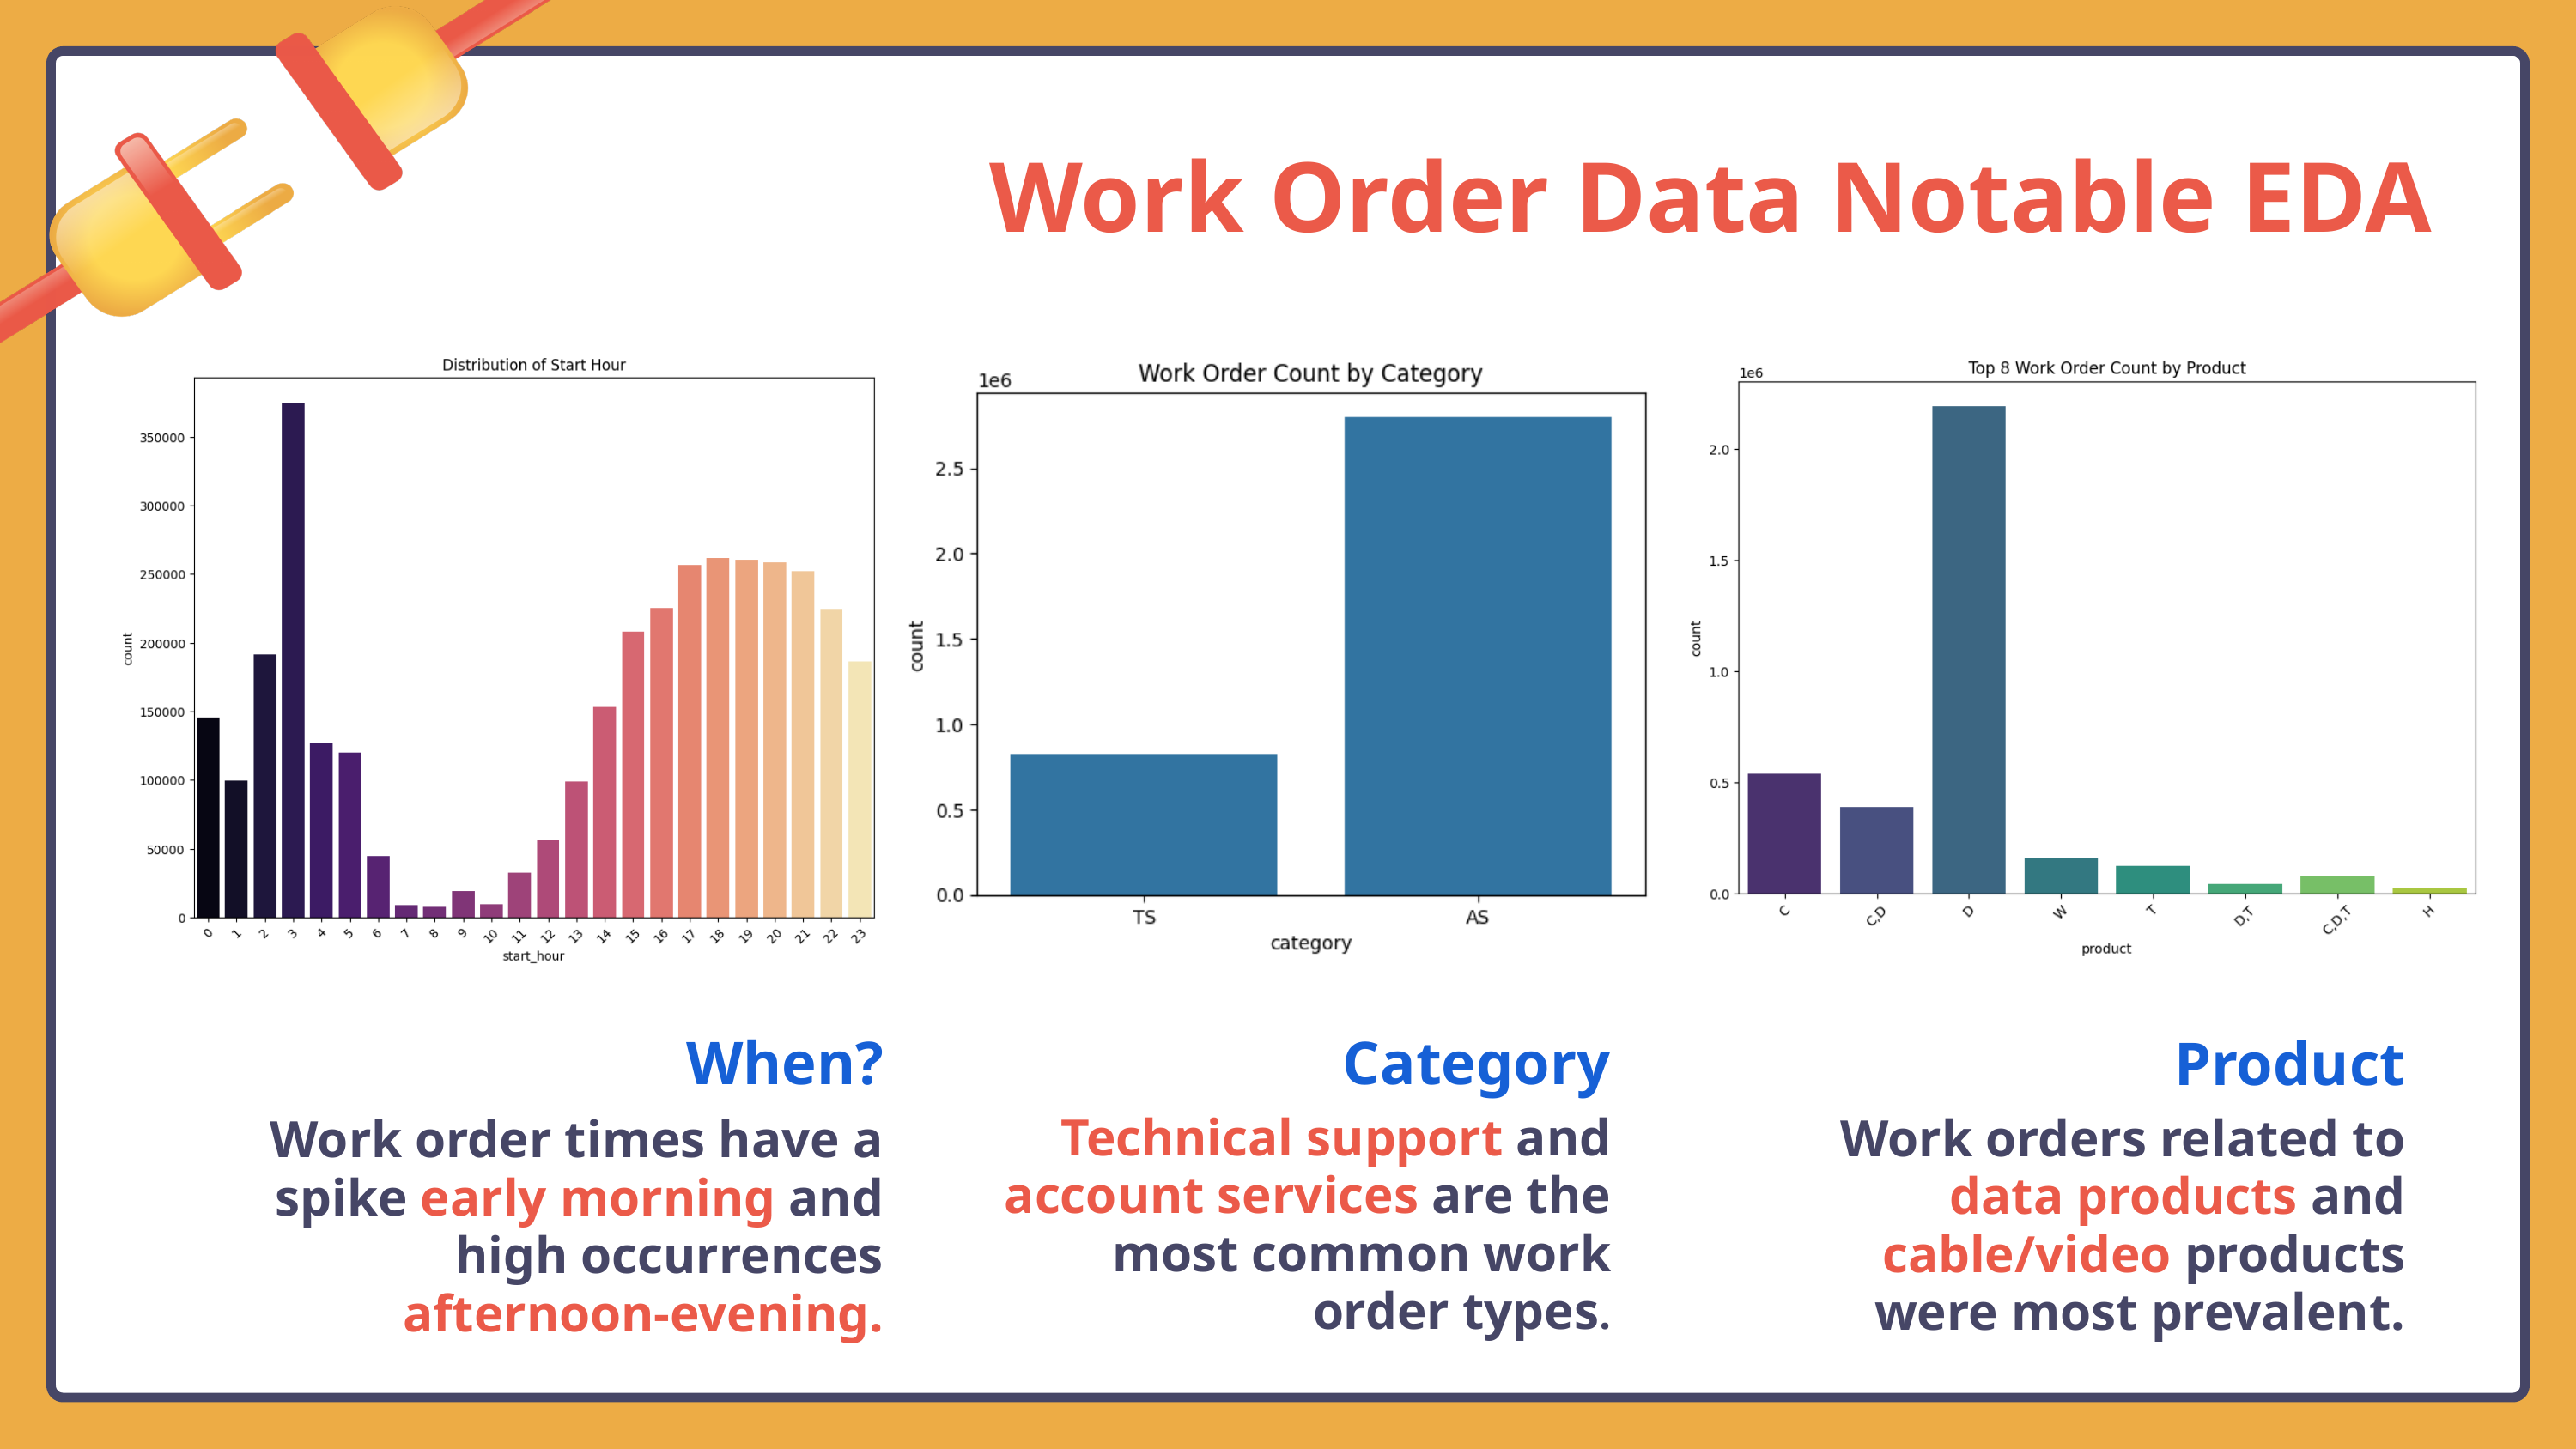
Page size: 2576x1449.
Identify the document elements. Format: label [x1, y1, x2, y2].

picture [895, 349, 1659, 968]
text_box [1759, 1016, 2406, 1341]
picture [112, 349, 883, 972]
text_box [964, 1015, 1612, 1340]
text_box [191, 1015, 884, 1341]
picture [1680, 351, 2486, 966]
text_box [51, 51, 2525, 1398]
text_box [0, 0, 569, 362]
